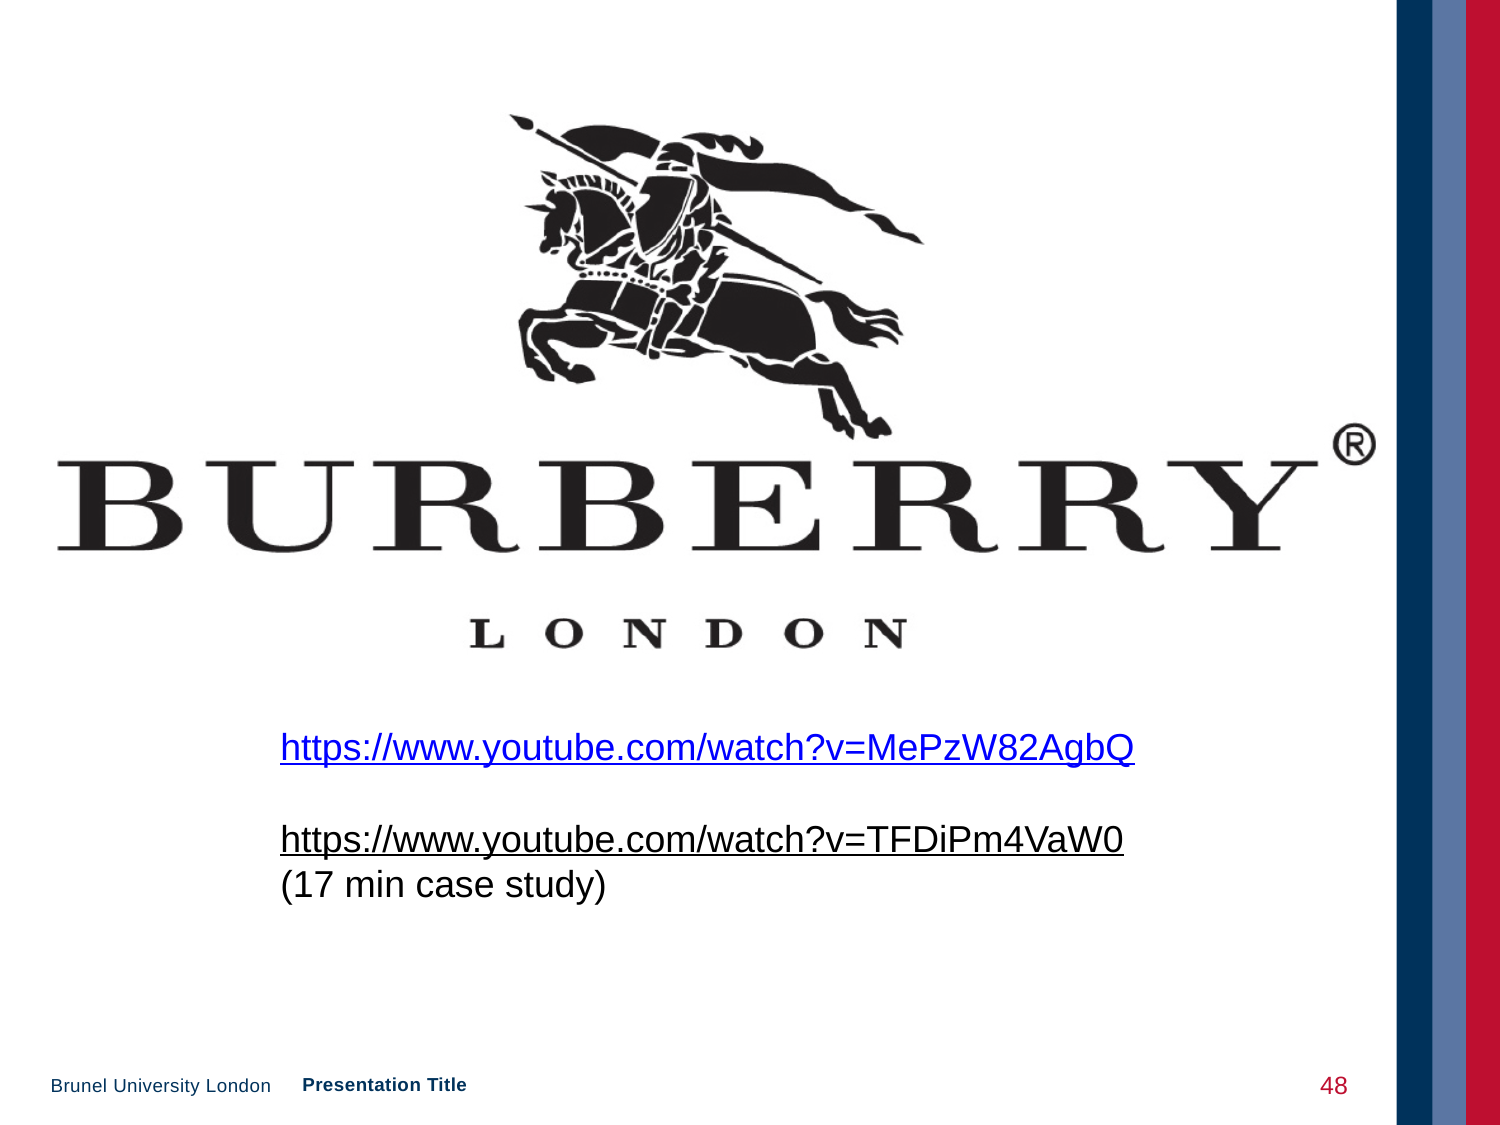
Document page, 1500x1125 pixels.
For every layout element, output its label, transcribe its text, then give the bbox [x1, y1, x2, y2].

footer Presentation Title [287, 1054, 1059, 1115]
slide_number 48 [1068, 1054, 1364, 1115]
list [52, 43, 1380, 686]
text_box https://www.youtube.com/watch?v=MePzW82AgbQ [265, 715, 1282, 821]
text_box https://www.youtube.com/watch?v=TFDiPm4VaW0 (17 min case study) [265, 807, 1199, 912]
